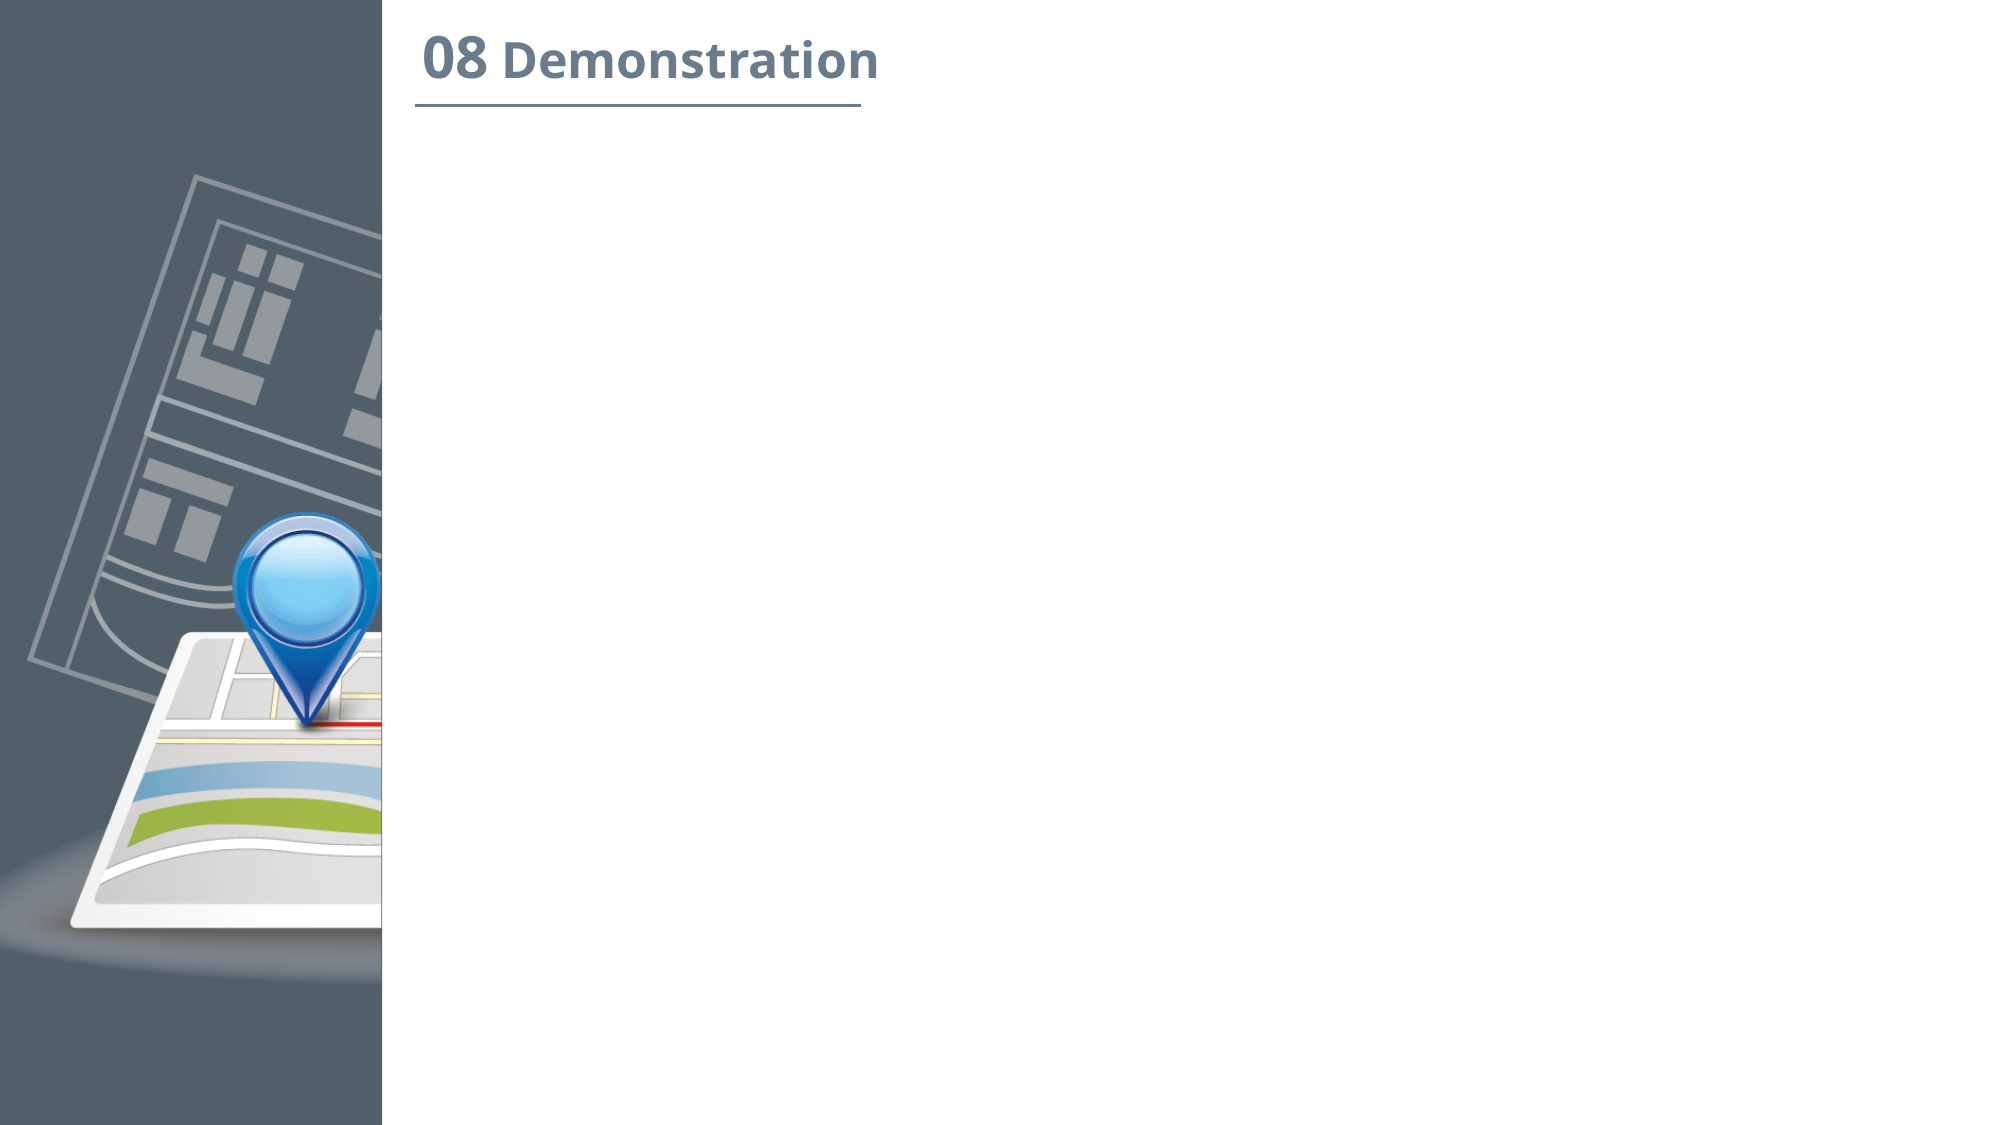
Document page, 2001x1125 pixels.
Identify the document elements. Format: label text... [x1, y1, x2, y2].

picture [0, 117, 382, 1002]
text_box 08 Demonstration [406, 0, 1250, 110]
